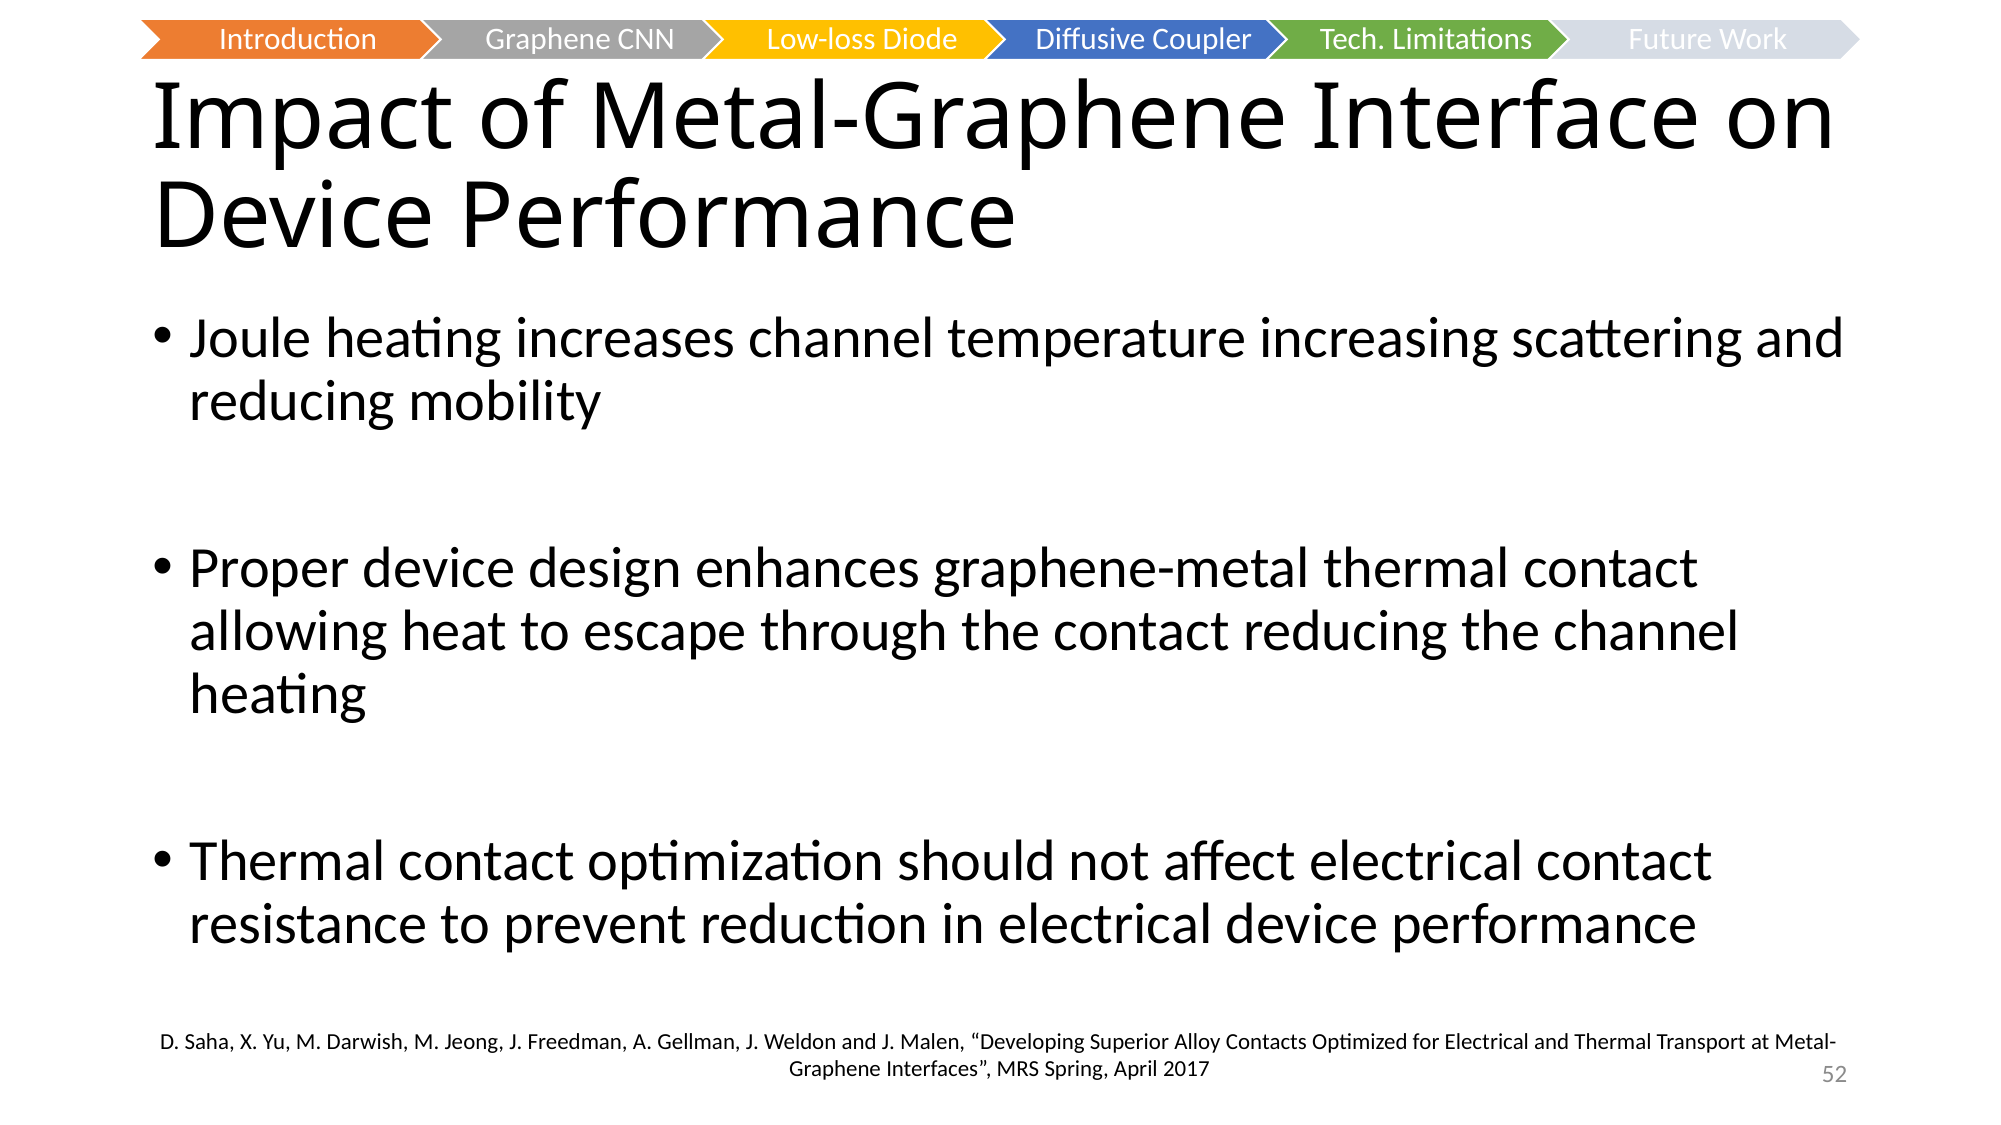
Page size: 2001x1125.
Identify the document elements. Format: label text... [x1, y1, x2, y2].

title Impact of Metal-Graphene Interface on Device Performance [137, 60, 1863, 278]
list Joule heating increases channel temperature increasing scattering and reducing mobility Proper device design enhances graphene-metal thermal contact allowing heat to escape through the contact reducing the channel heating Thermal contact optimization should not affect electrical contact resistance to prevent reduction in electrical device performance [137, 299, 1863, 1014]
slide_number 52 [1412, 1042, 1863, 1103]
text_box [137, 18, 1863, 60]
text_box D. Saha, X. Yu, M. Darwish, M. Jeong, J. Freedman, A. Gellman, J. Weldon and J. Malen, “Developing Superior Alloy Contacts Optimized for Electrical and Thermal Transport at Metal-Graphene Interfaces”, MRS Spring, April 2017 [137, 1018, 1863, 1089]
